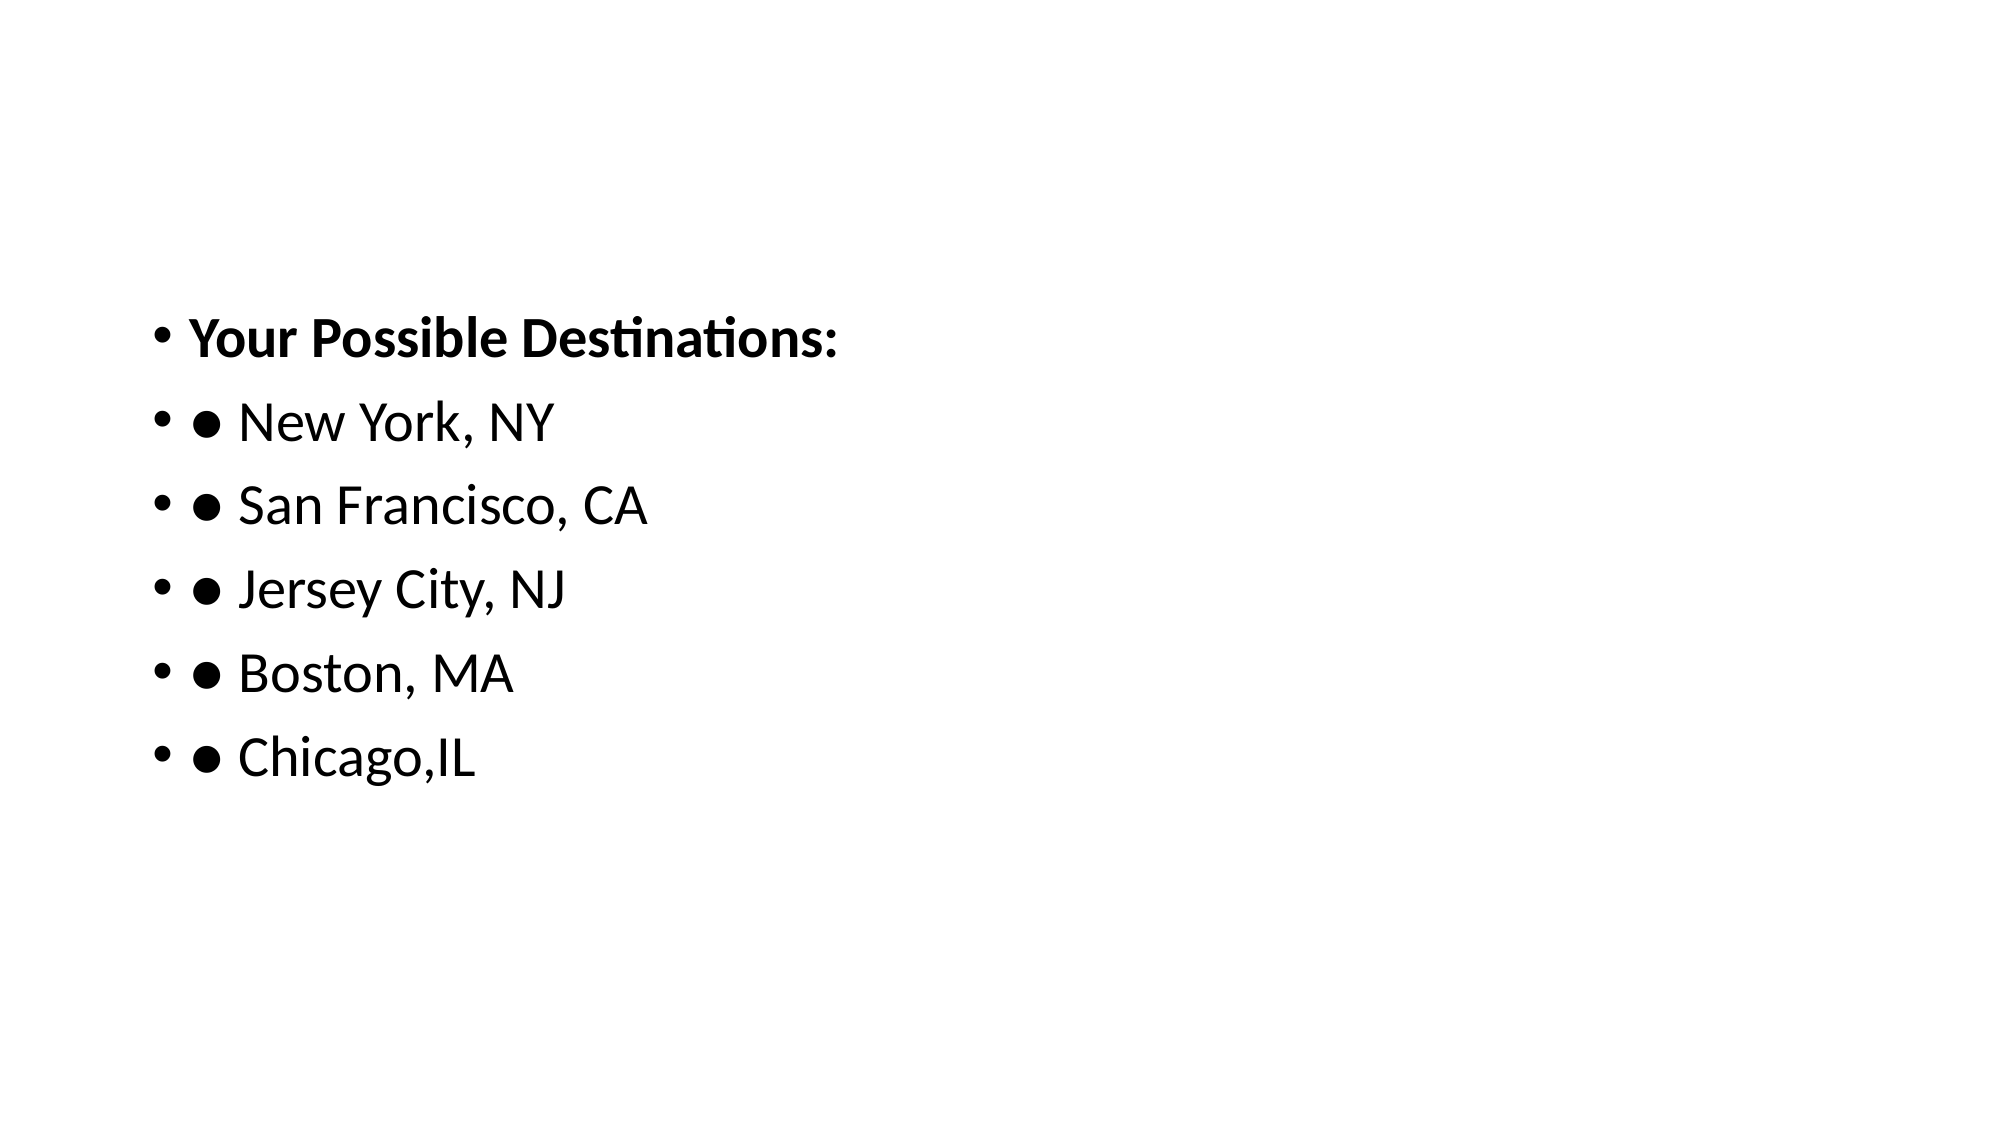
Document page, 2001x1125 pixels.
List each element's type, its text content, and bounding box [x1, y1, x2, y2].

list Your Possible Destinations: ● New York, NY ● San Francisco, CA ● Jersey City, NJ ● Boston, MA ● Chicago,IL [137, 299, 1863, 1014]
